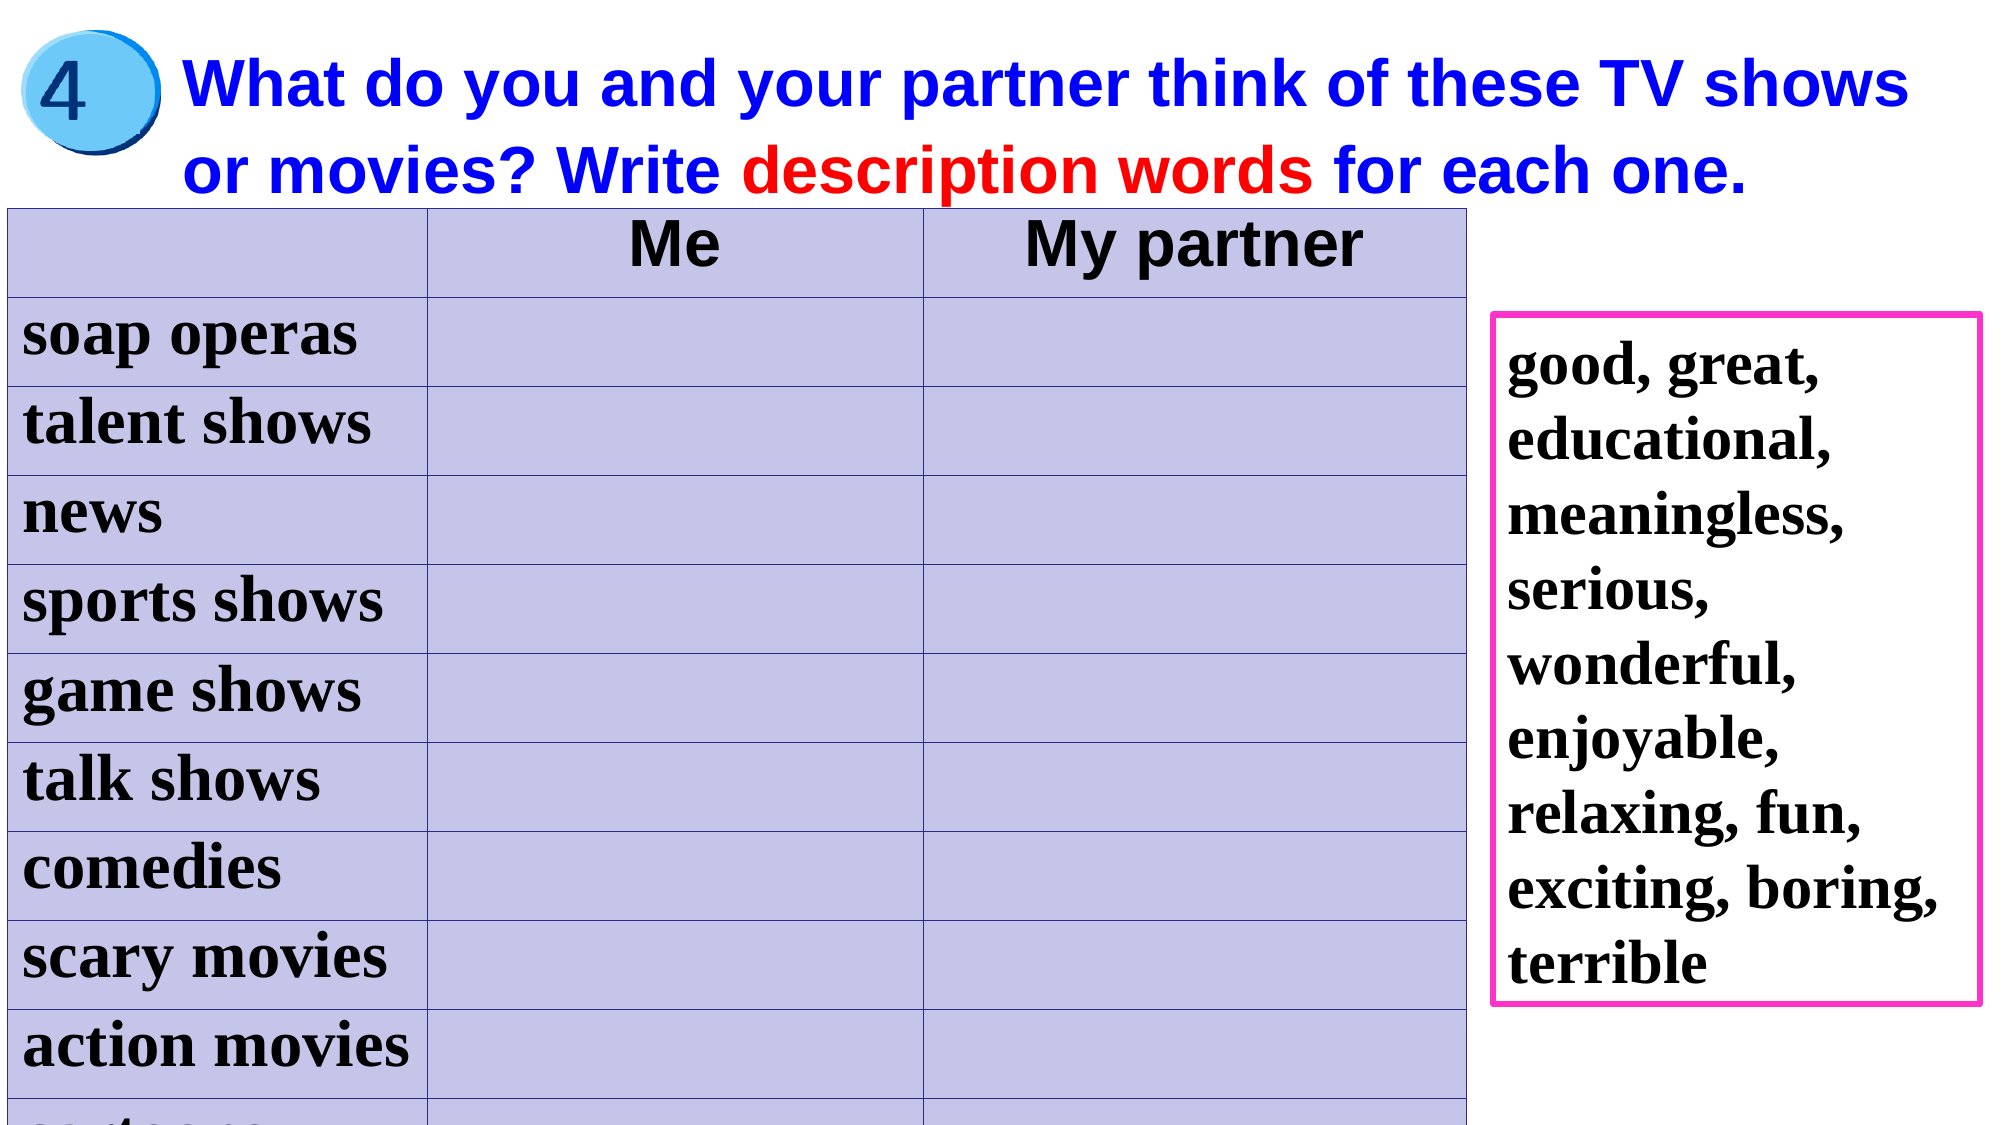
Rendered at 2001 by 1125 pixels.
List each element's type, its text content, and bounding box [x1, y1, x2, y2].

table_cell cartoons [8, 1099, 427, 1125]
table_cell [924, 476, 1466, 564]
table_cell [428, 476, 923, 564]
table_cell [428, 654, 923, 742]
table_cell comedies [8, 832, 427, 920]
table_cell news [8, 476, 427, 564]
table_cell action movies [8, 1010, 427, 1098]
table_header Me [428, 209, 923, 297]
table_cell soap operas [8, 298, 427, 386]
table_cell [924, 565, 1466, 653]
text_box What do you and your partner think of these TV shows or movies? Write description words for each one. [168, 0, 1964, 244]
table_cell sports shows [8, 565, 427, 653]
table_cell [428, 387, 923, 475]
table_cell [924, 1099, 1466, 1125]
table_cell [428, 743, 923, 831]
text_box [12, 21, 169, 164]
table_header [8, 209, 427, 297]
table_cell [924, 654, 1466, 742]
table_cell [428, 298, 923, 386]
table_cell [428, 921, 923, 1009]
table_cell talent shows [8, 387, 427, 475]
table_cell scary movies [8, 921, 427, 1009]
table_cell talk shows [8, 743, 427, 831]
table_header My partner [924, 209, 1466, 297]
table_cell [428, 832, 923, 920]
table_cell [924, 921, 1466, 1009]
table_cell [924, 832, 1466, 920]
table_cell [428, 1099, 923, 1125]
table_cell [428, 565, 923, 653]
table_cell [428, 1010, 923, 1098]
table_cell [924, 298, 1466, 386]
table_cell [924, 743, 1466, 831]
table_cell game shows [8, 654, 427, 742]
table_cell [924, 387, 1466, 475]
table_cell [924, 1010, 1466, 1098]
text_box good, great, educational, meaningless, serious, wonderful, enjoyable, relaxing, fun, exciting, boring, terrible [1493, 314, 1981, 1004]
